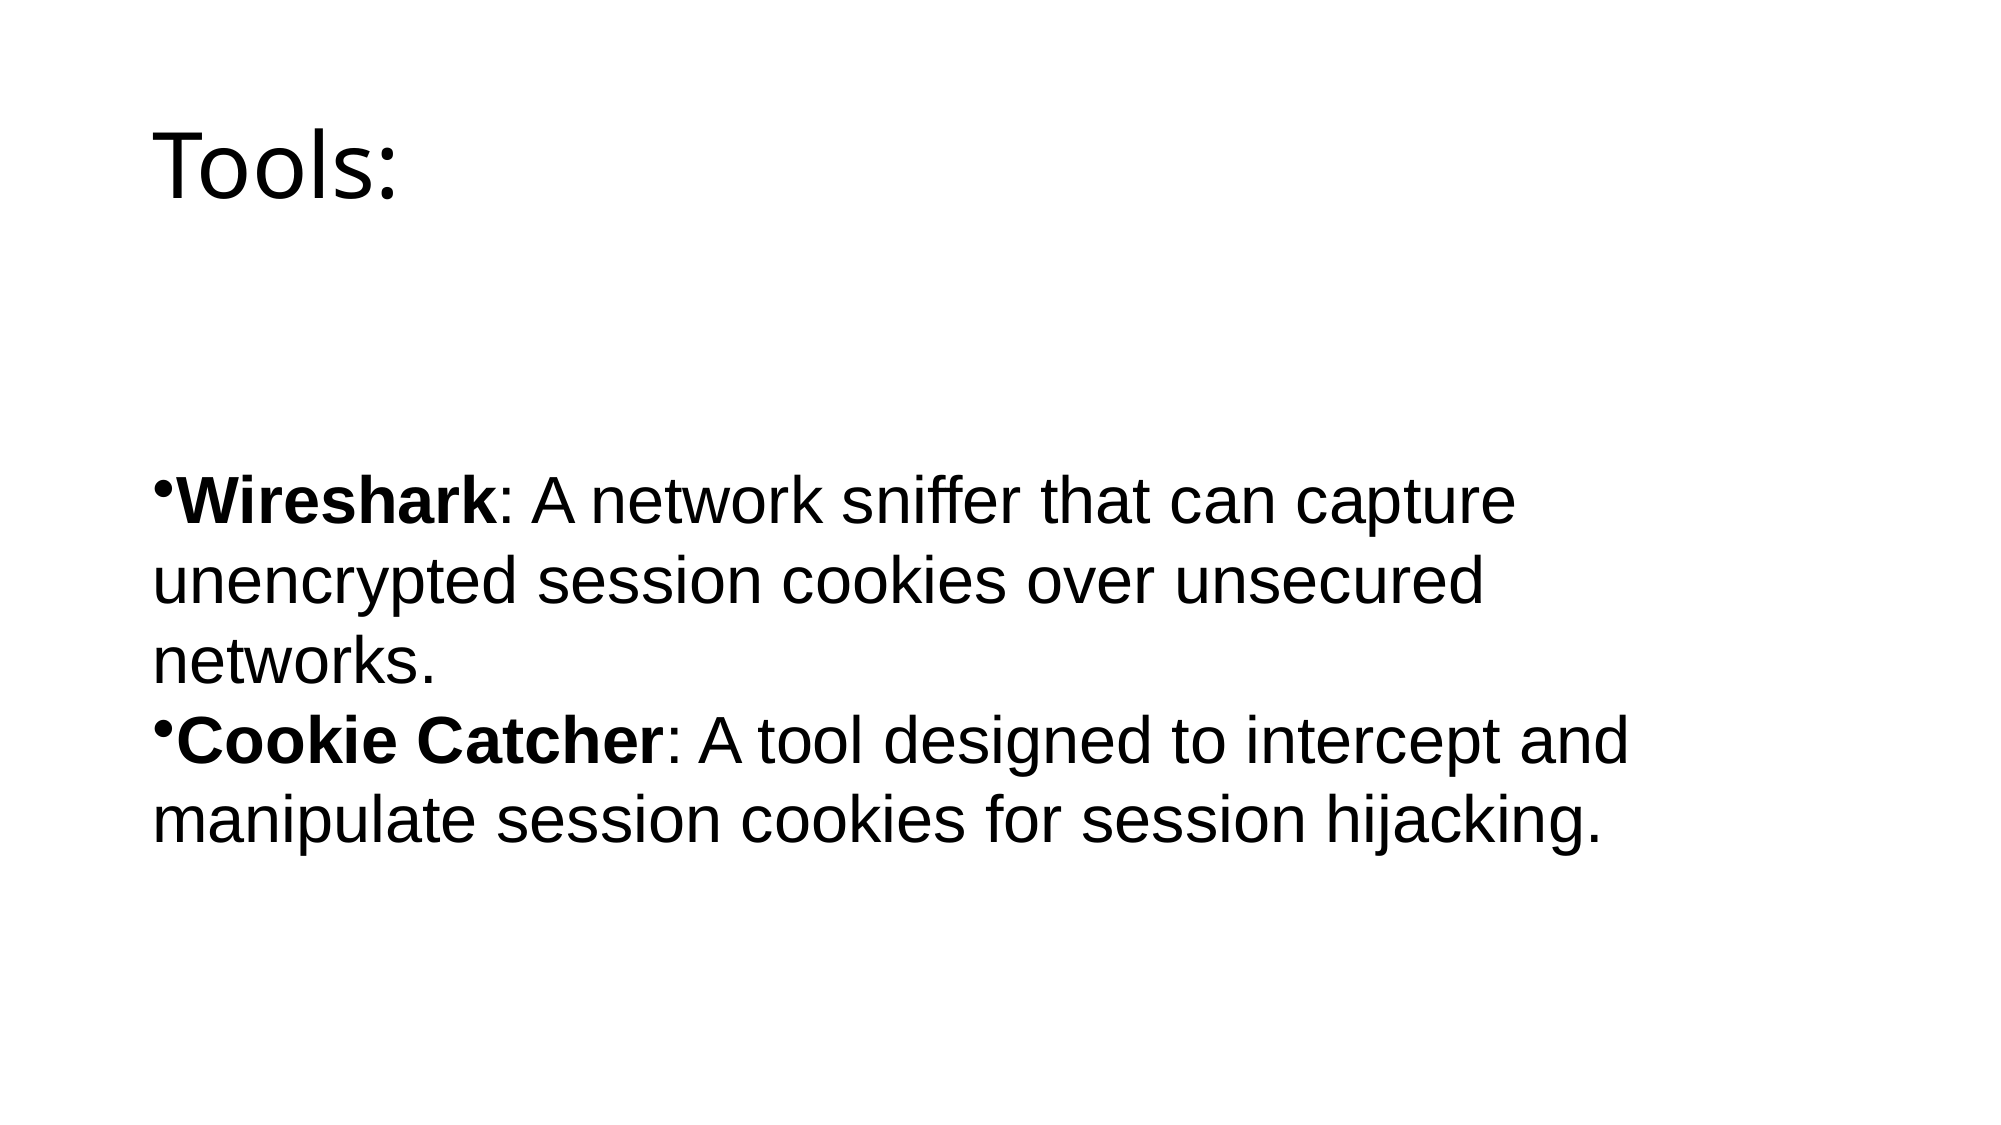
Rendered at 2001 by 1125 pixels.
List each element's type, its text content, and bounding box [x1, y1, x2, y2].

title Tools: [137, 59, 1863, 278]
list Wireshark: A network sniffer that can capture unencrypted session cookies over unsecured networks. Cookie Catcher: A tool designed to intercept and manipulate session cookies for session hijacking. [137, 330, 1730, 983]
